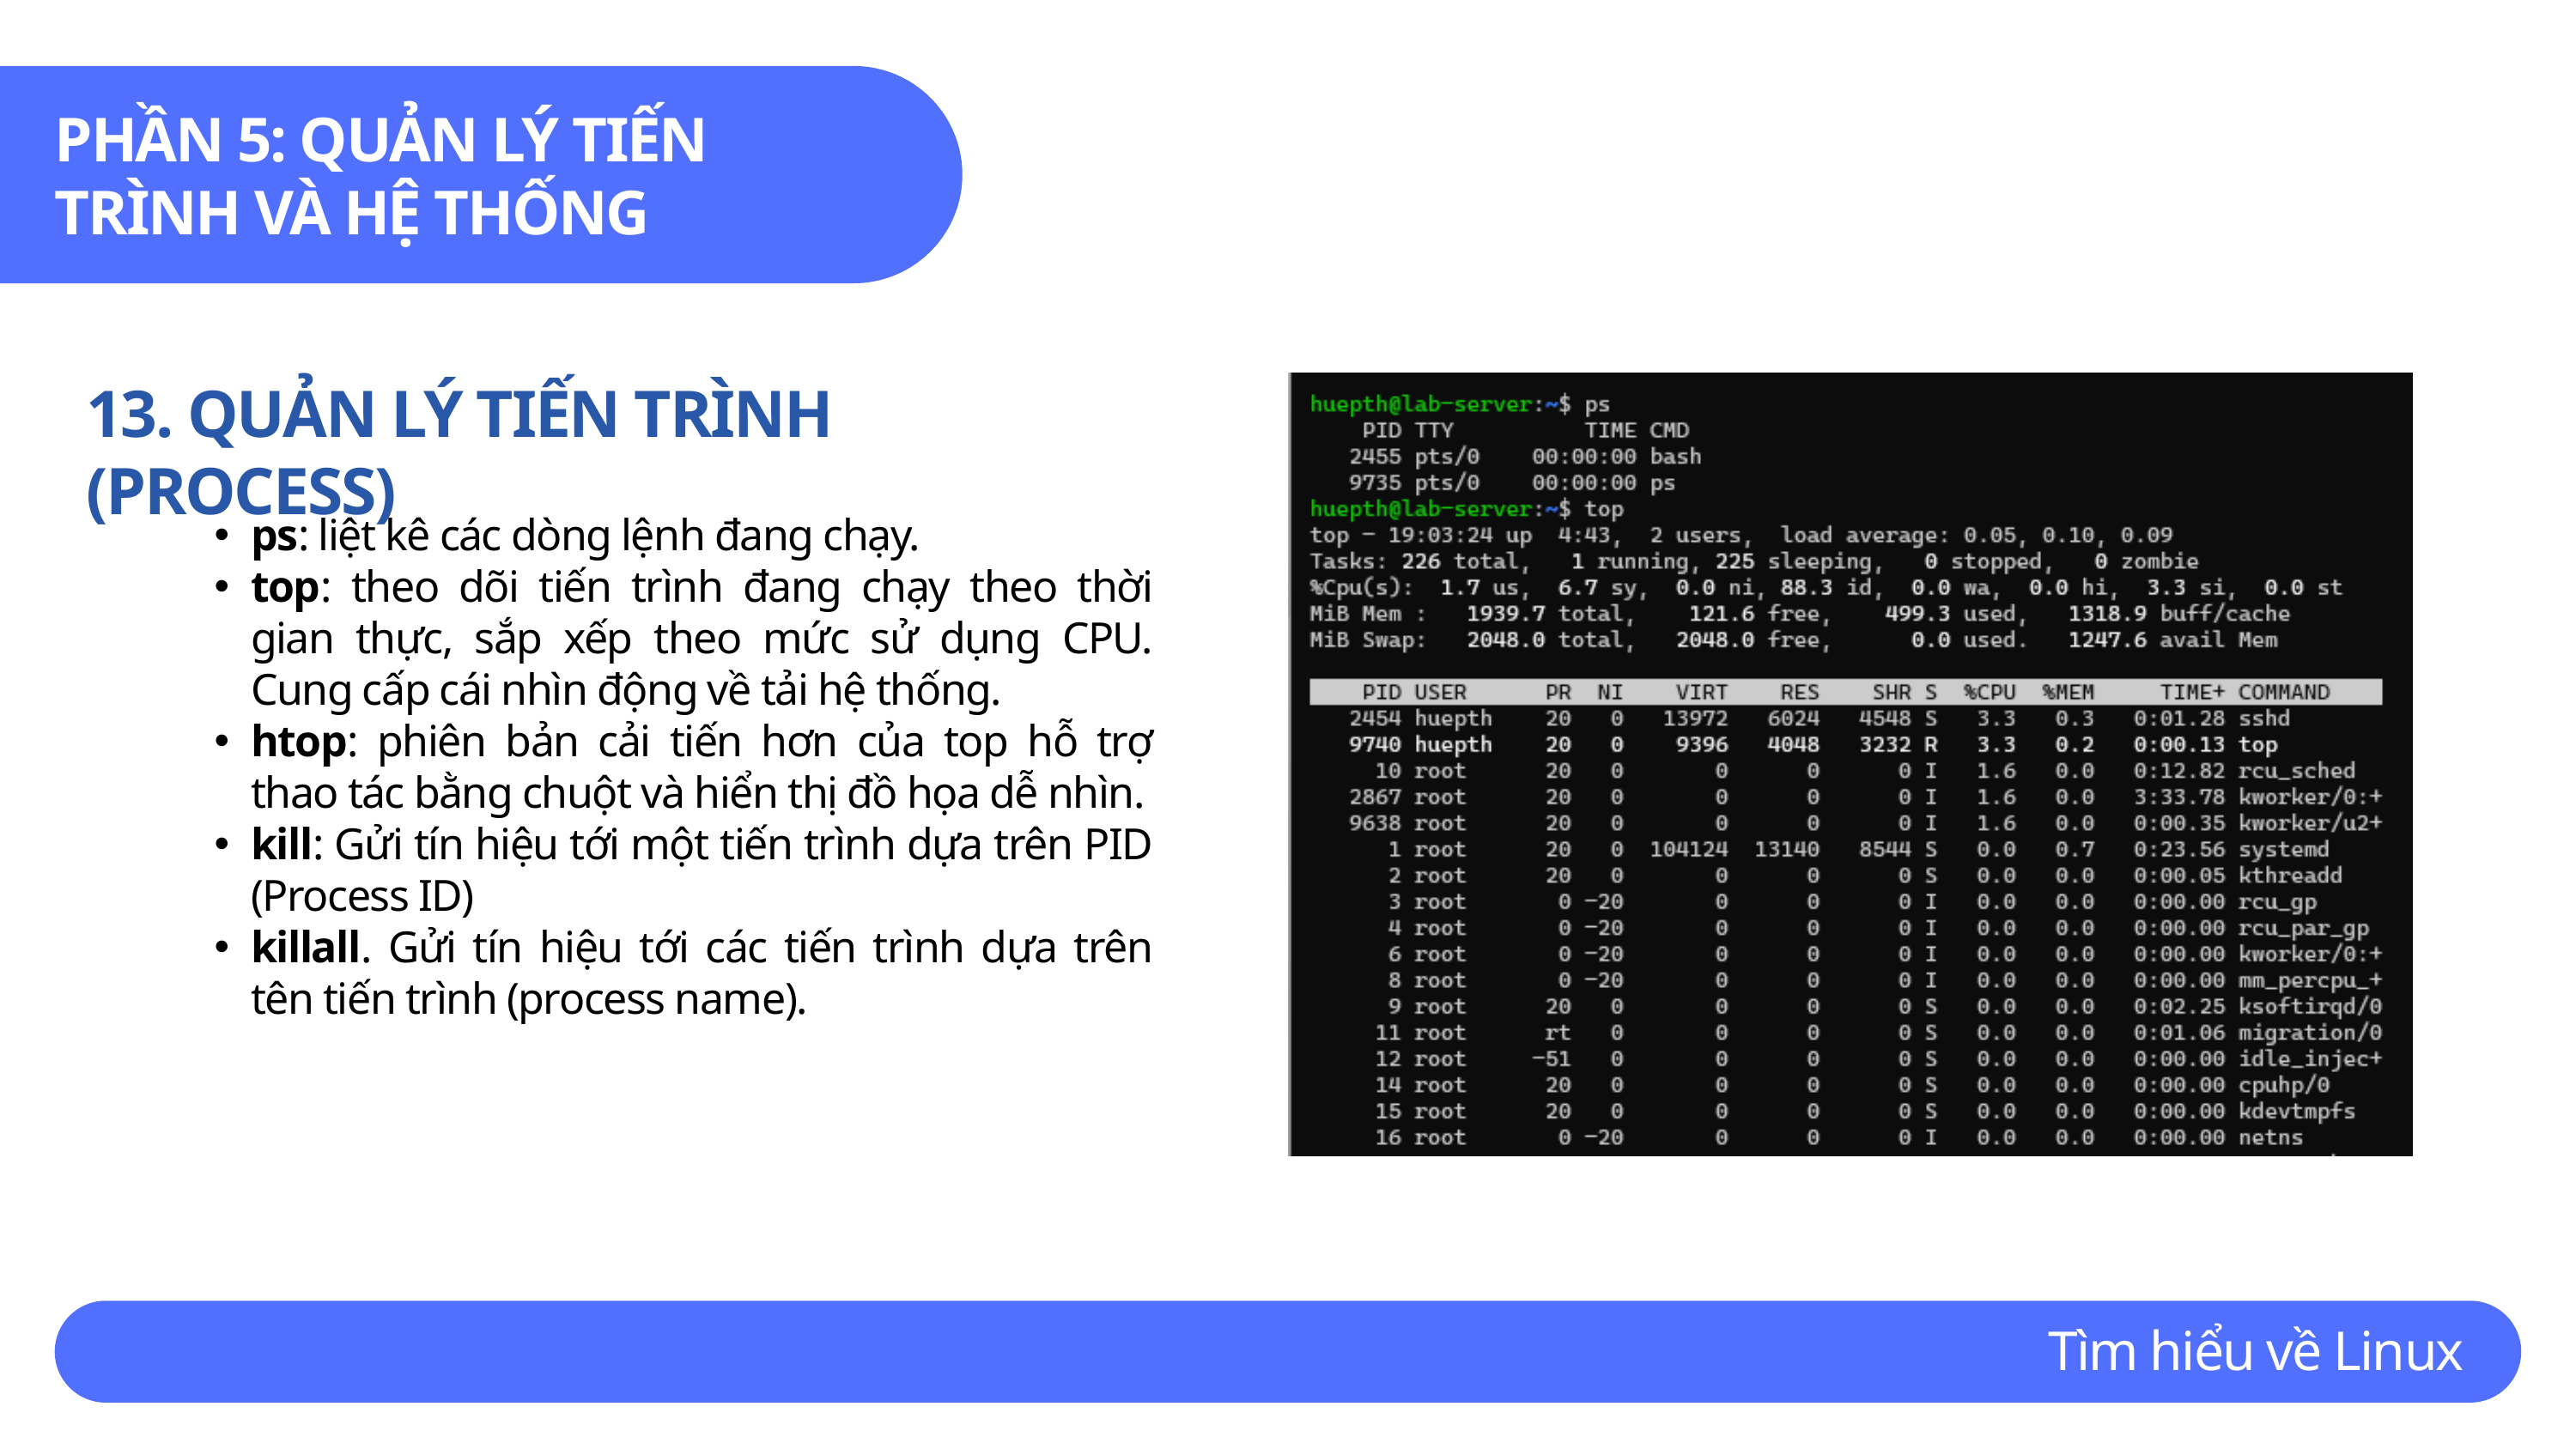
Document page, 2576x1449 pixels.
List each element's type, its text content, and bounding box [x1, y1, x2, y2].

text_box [0, 65, 963, 284]
text_box [1288, 373, 2413, 1156]
text_box 13. QUẢN LÝ TIẾN TRÌNH (PROCESS) [86, 373, 1152, 528]
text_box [54, 1300, 2522, 1404]
text_box ps: liệt kê các dòng lệnh đang chạy. top: theo dõi tiến trình đang chạy theo thời gian thực, sắp xếp theo mức sử dụng CPU. Cung cấp cái nhìn động về tải hệ thống. htop: phiên bản cải tiến hơn của top hỗ trợ thao tác bằng chuột và hiển thị đồ họa dễ nhìn. kill: Gửi tín hiệu tới một tiến trình dựa trên PID (Process ID) killall. Gửi tín hiệu tới các tiến trình dựa trên tên tiến trình (process name). [178, 528, 1152, 1023]
